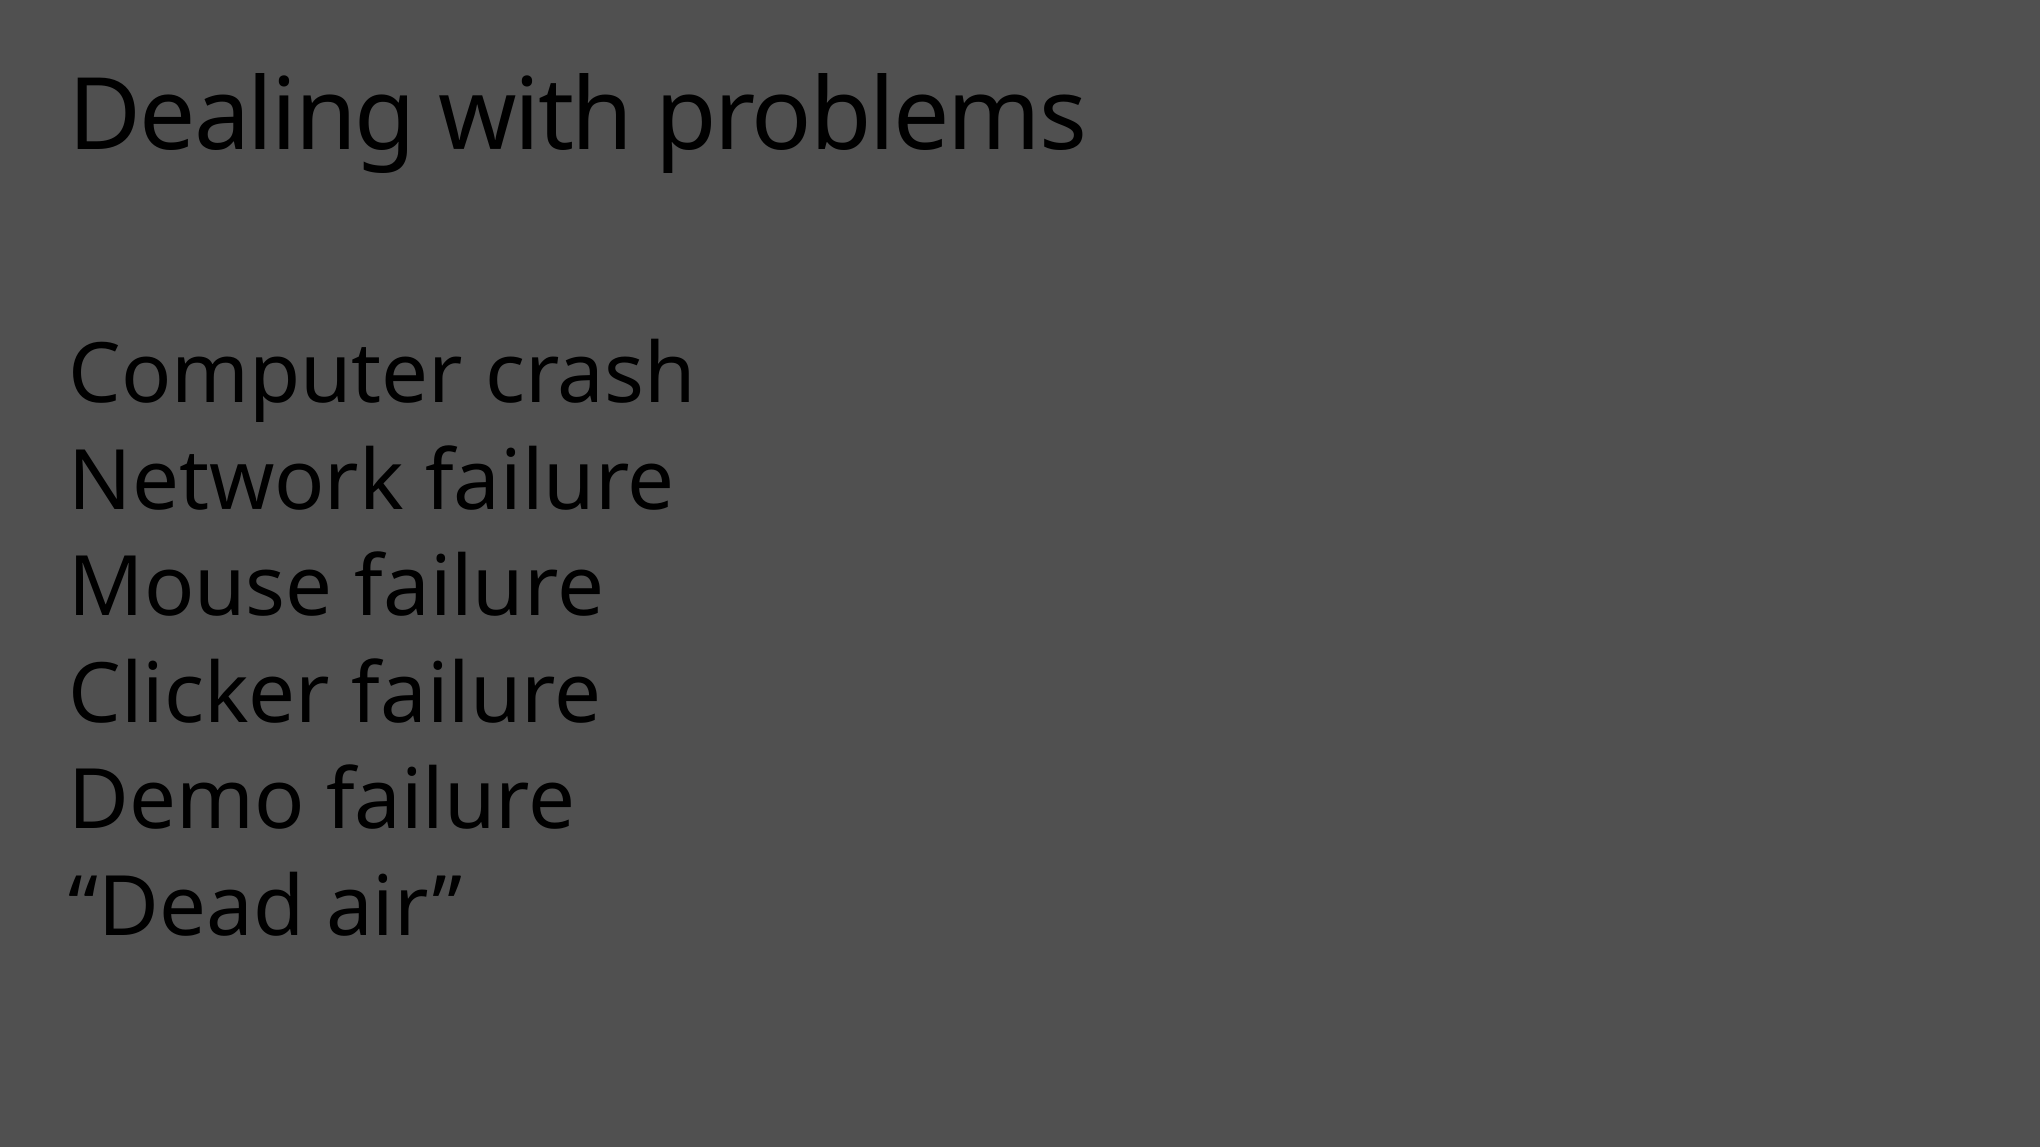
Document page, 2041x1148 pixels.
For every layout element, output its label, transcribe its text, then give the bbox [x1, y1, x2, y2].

title Dealing with problems [45, 48, 1996, 198]
list Computer crash Network failure Mouse failure Clicker failure Demo failure “Dead air” [45, 198, 1996, 987]
